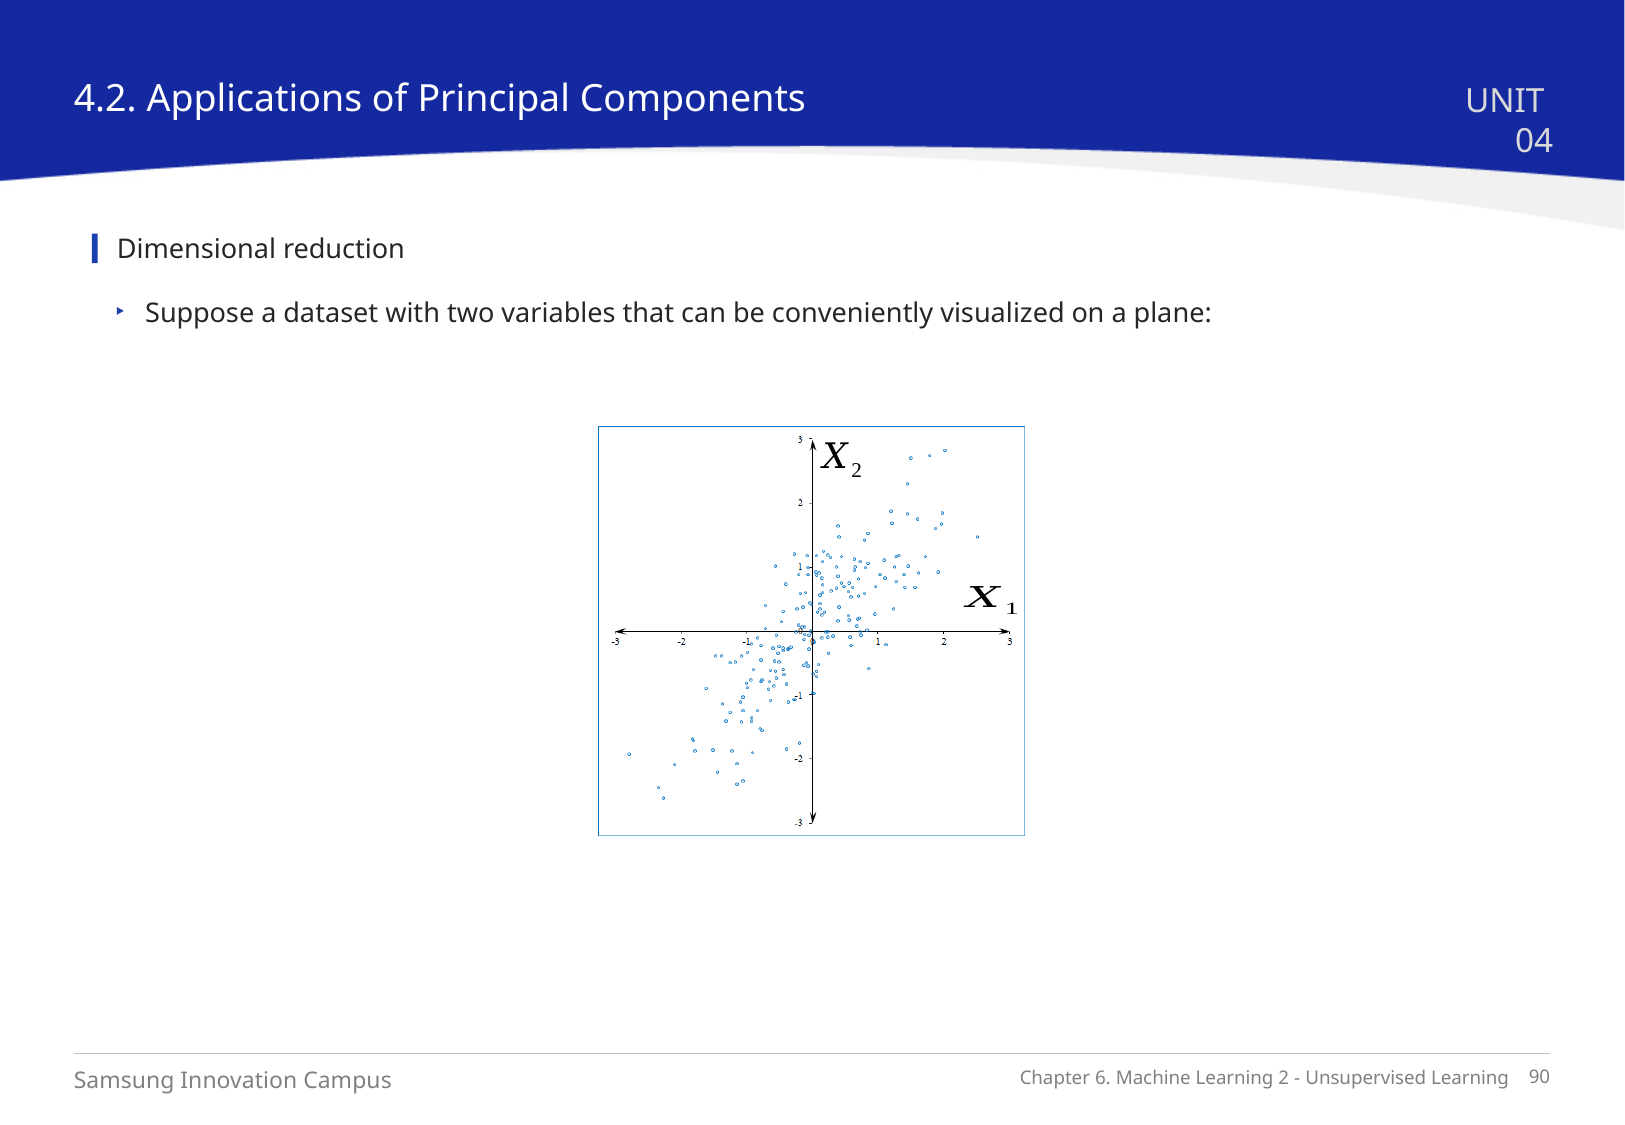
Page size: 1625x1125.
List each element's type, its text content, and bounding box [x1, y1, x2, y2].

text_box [73, 73, 1554, 120]
picture [0, 0, 1625, 1125]
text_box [91, 231, 1533, 265]
text_box Suppose a dataset with two variables that can be conveniently visualized on a plane: [114, 282, 1532, 340]
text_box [598, 426, 1025, 836]
